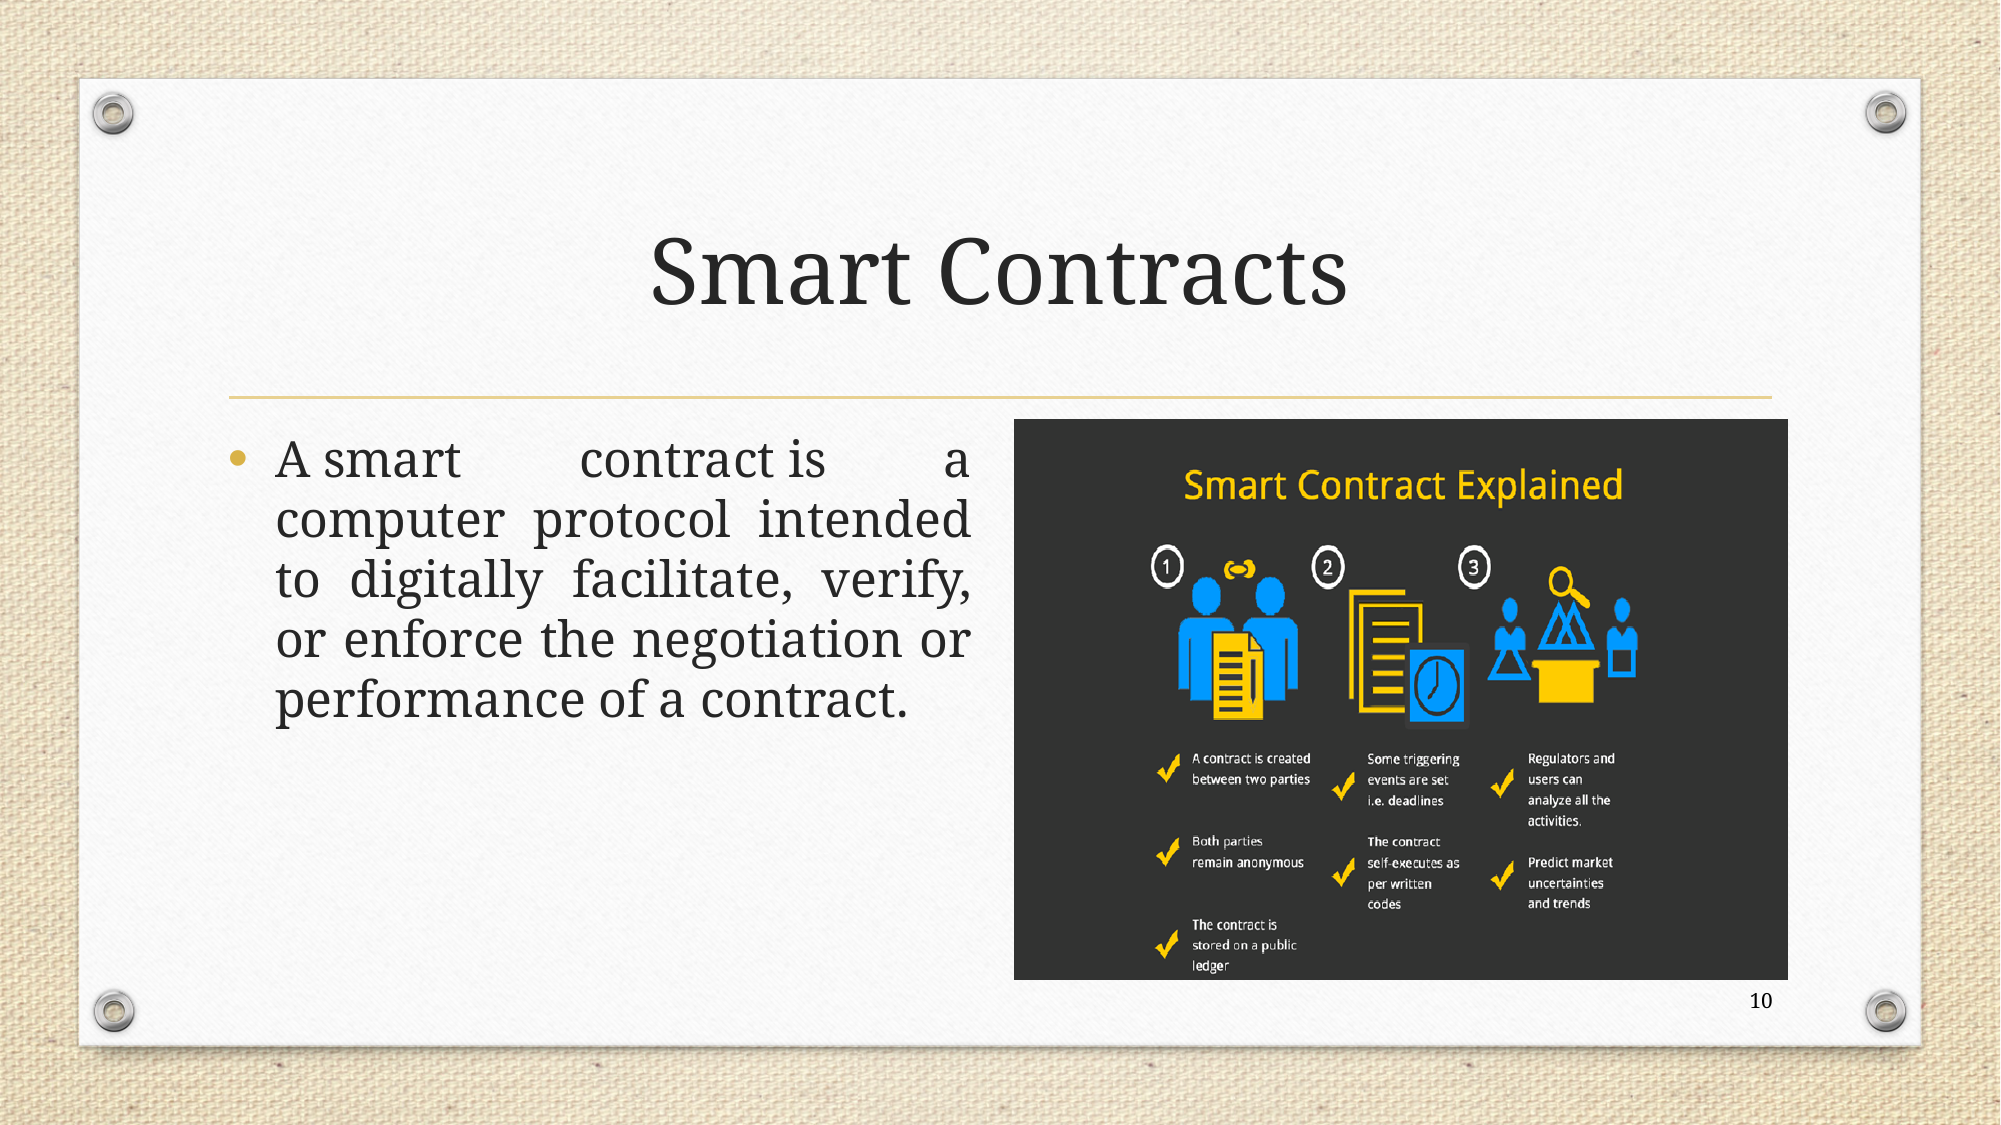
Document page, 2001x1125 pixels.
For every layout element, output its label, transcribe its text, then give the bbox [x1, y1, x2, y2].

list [1013, 419, 1789, 980]
slide_number 10 [1698, 980, 1788, 1025]
picture [0, 0, 2001, 1125]
list A smart contract is a computer protocol intended to digitally facilitate, verify, or enforce the negotiation or performance of a contract. [213, 420, 987, 963]
title Smart Contracts [212, 161, 1788, 375]
